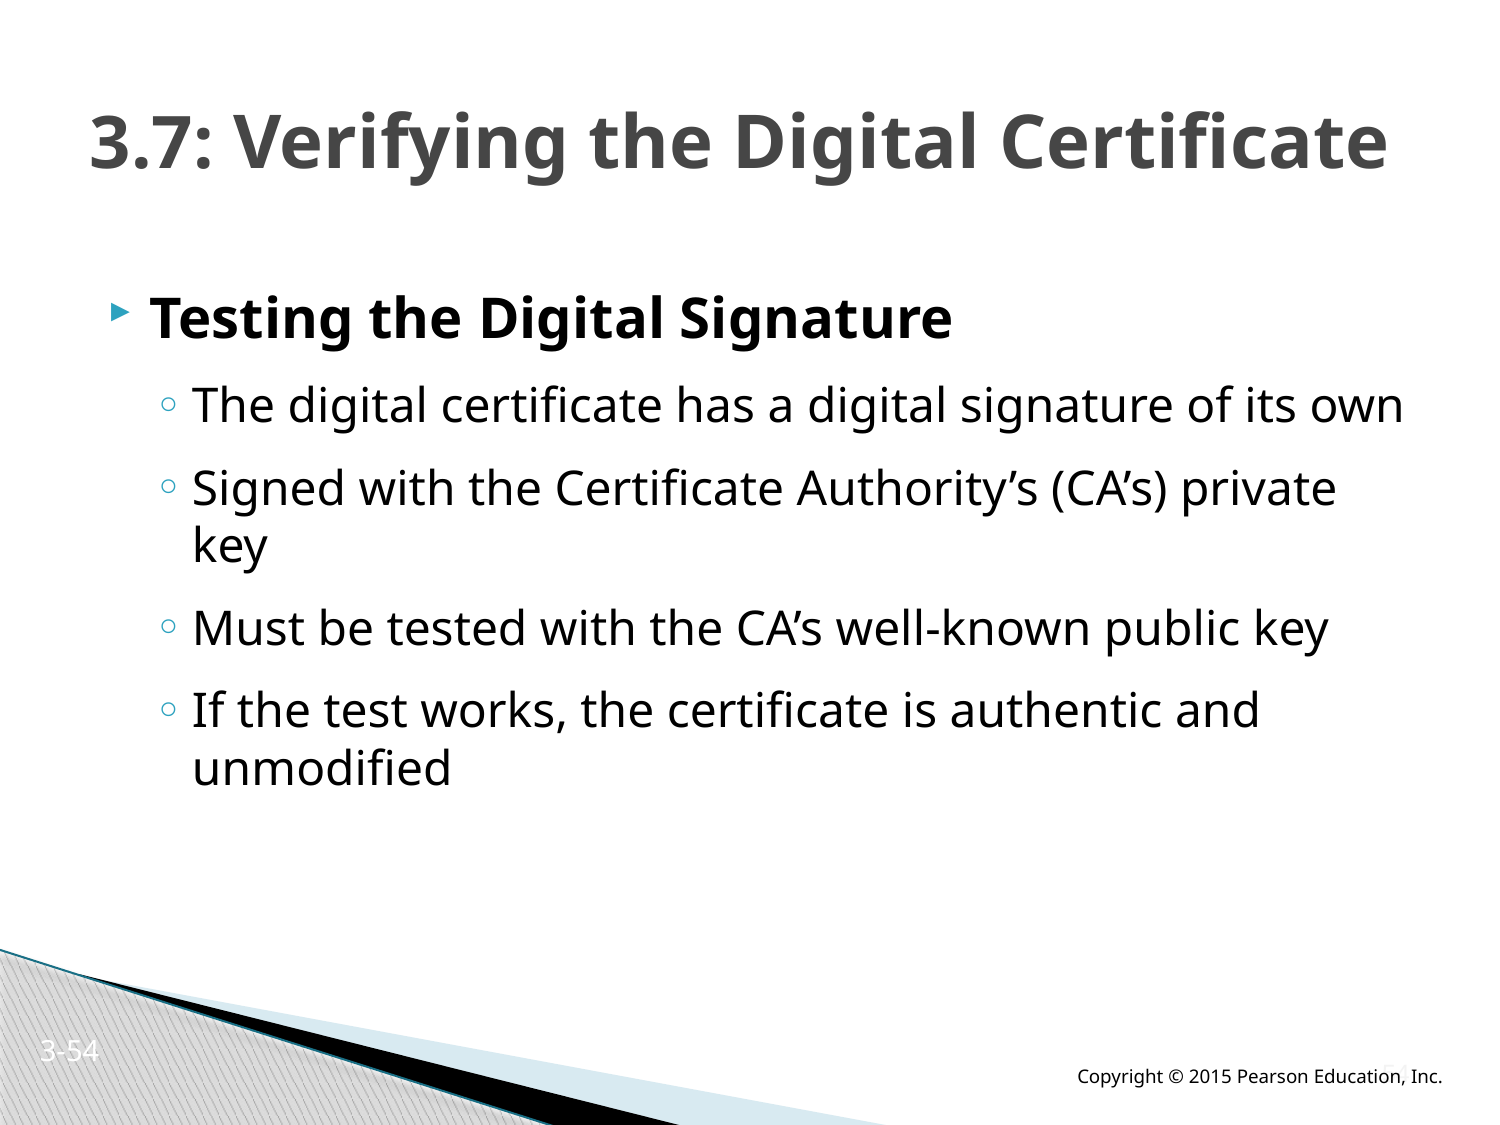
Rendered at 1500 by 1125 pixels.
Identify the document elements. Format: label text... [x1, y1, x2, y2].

title 3.7: Verifying the Digital Certificate [75, 45, 1425, 233]
slide_number 3-53 [24, 1025, 200, 1088]
list Testing the Digital Signature The digital certificate has a digital signature of its own Signed with the Certificate Authority’s (CA’s) private key Must be tested with the CA’s well-known public key If the test works, the certificate is authentic and unmodified [75, 275, 1425, 986]
